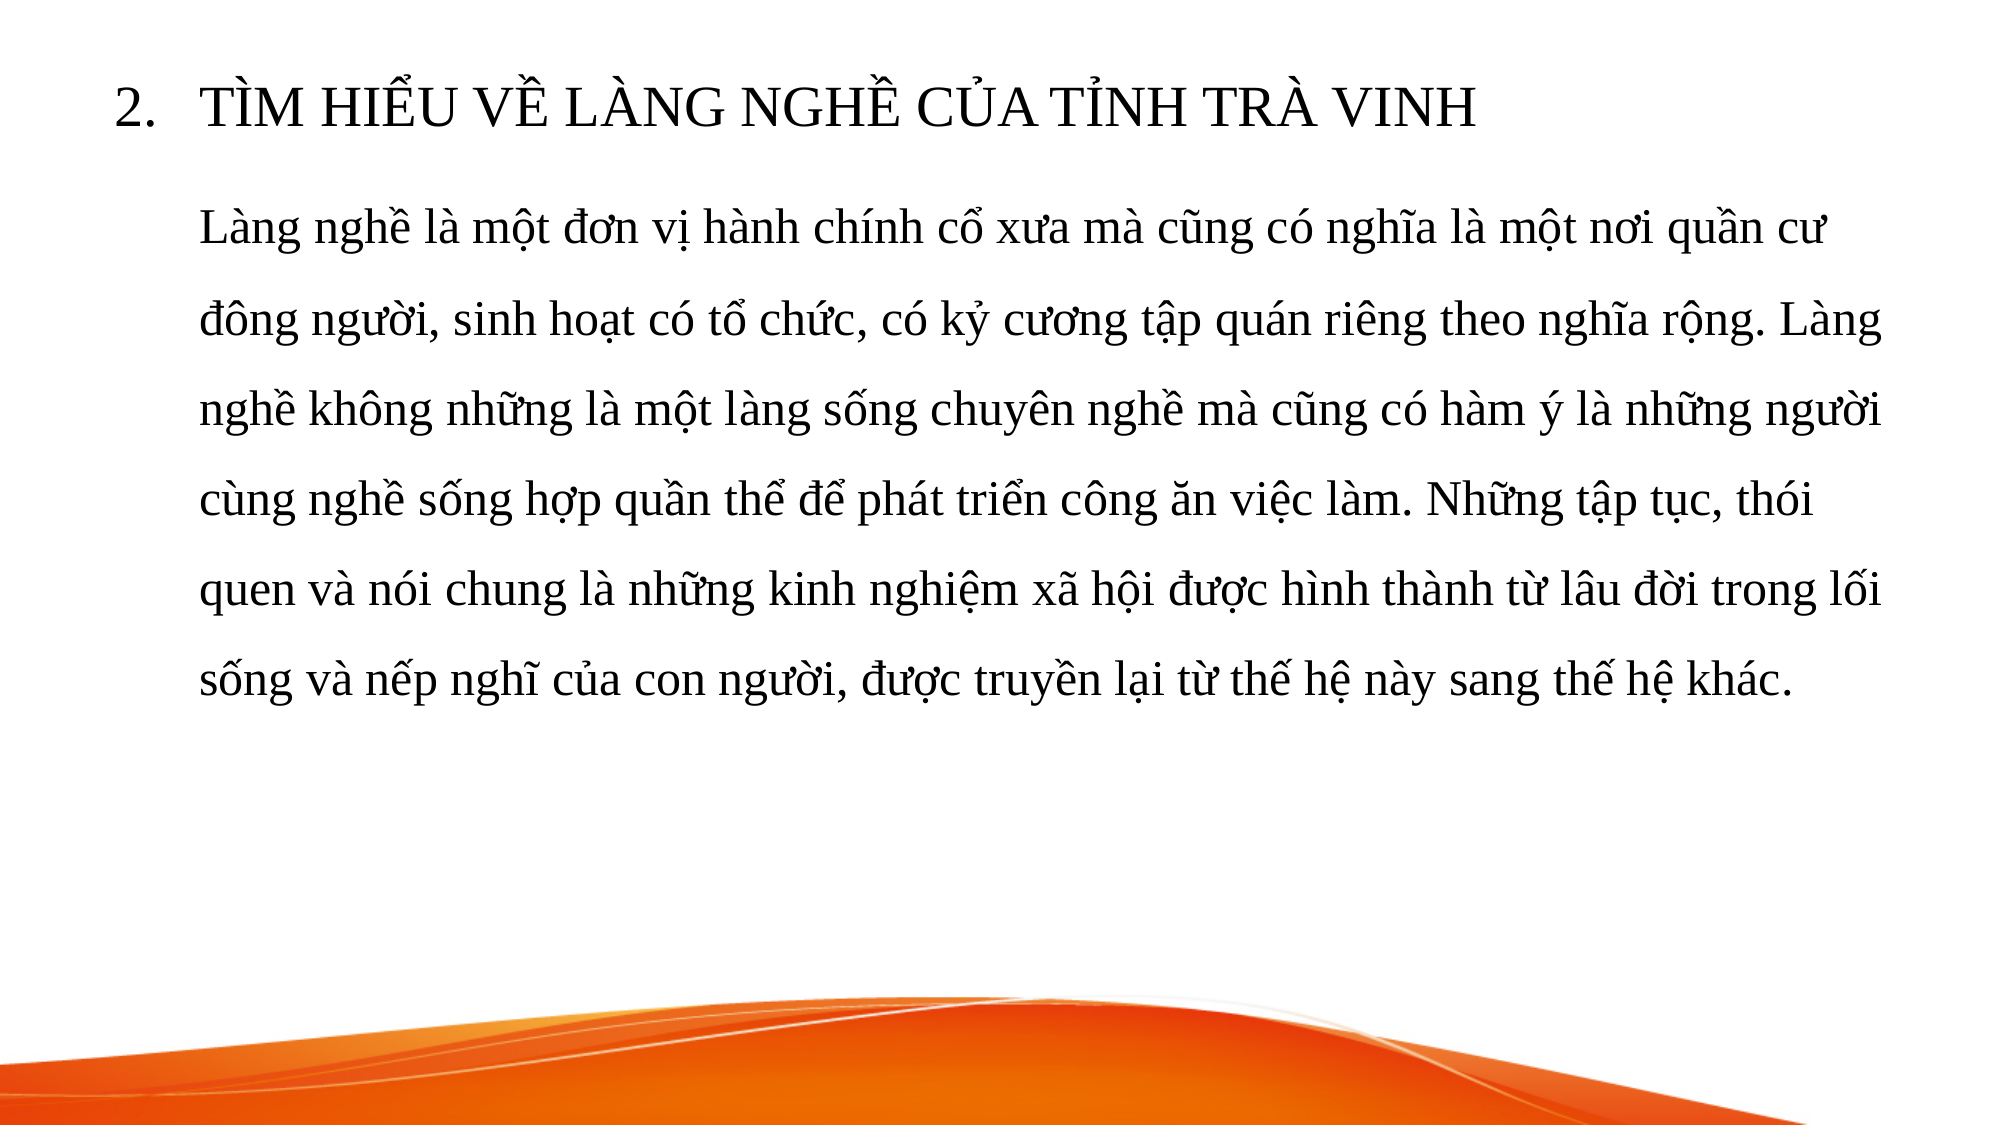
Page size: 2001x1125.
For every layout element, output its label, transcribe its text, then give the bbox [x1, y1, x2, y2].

list TÌM HIỂU VỀ LÀNG NGHỀ CỦA TỈNH TRÀ VINH Làng nghề là một đơn vị hành chính cổ xưa mà cũng có nghĩa là một nơi quần cư đông người, sinh hoạt có tổ chức, có kỷ cương tập quán riêng theo nghĩa rộng. Làng nghề không những là một làng sống chuyên nghề mà cũng có hàm ý là những người cùng nghề sống hợp quần thể để phát triển công ăn việc làm. Những tập tục, thói quen và nói chung là những kinh nghiệm xã hội được hình thành từ lâu đời trong lối sống và nếp nghĩ của con người, được truyền lại từ thế hệ này sang thế hệ khác. [99, 60, 1901, 979]
picture [0, 0, 2000, 1125]
